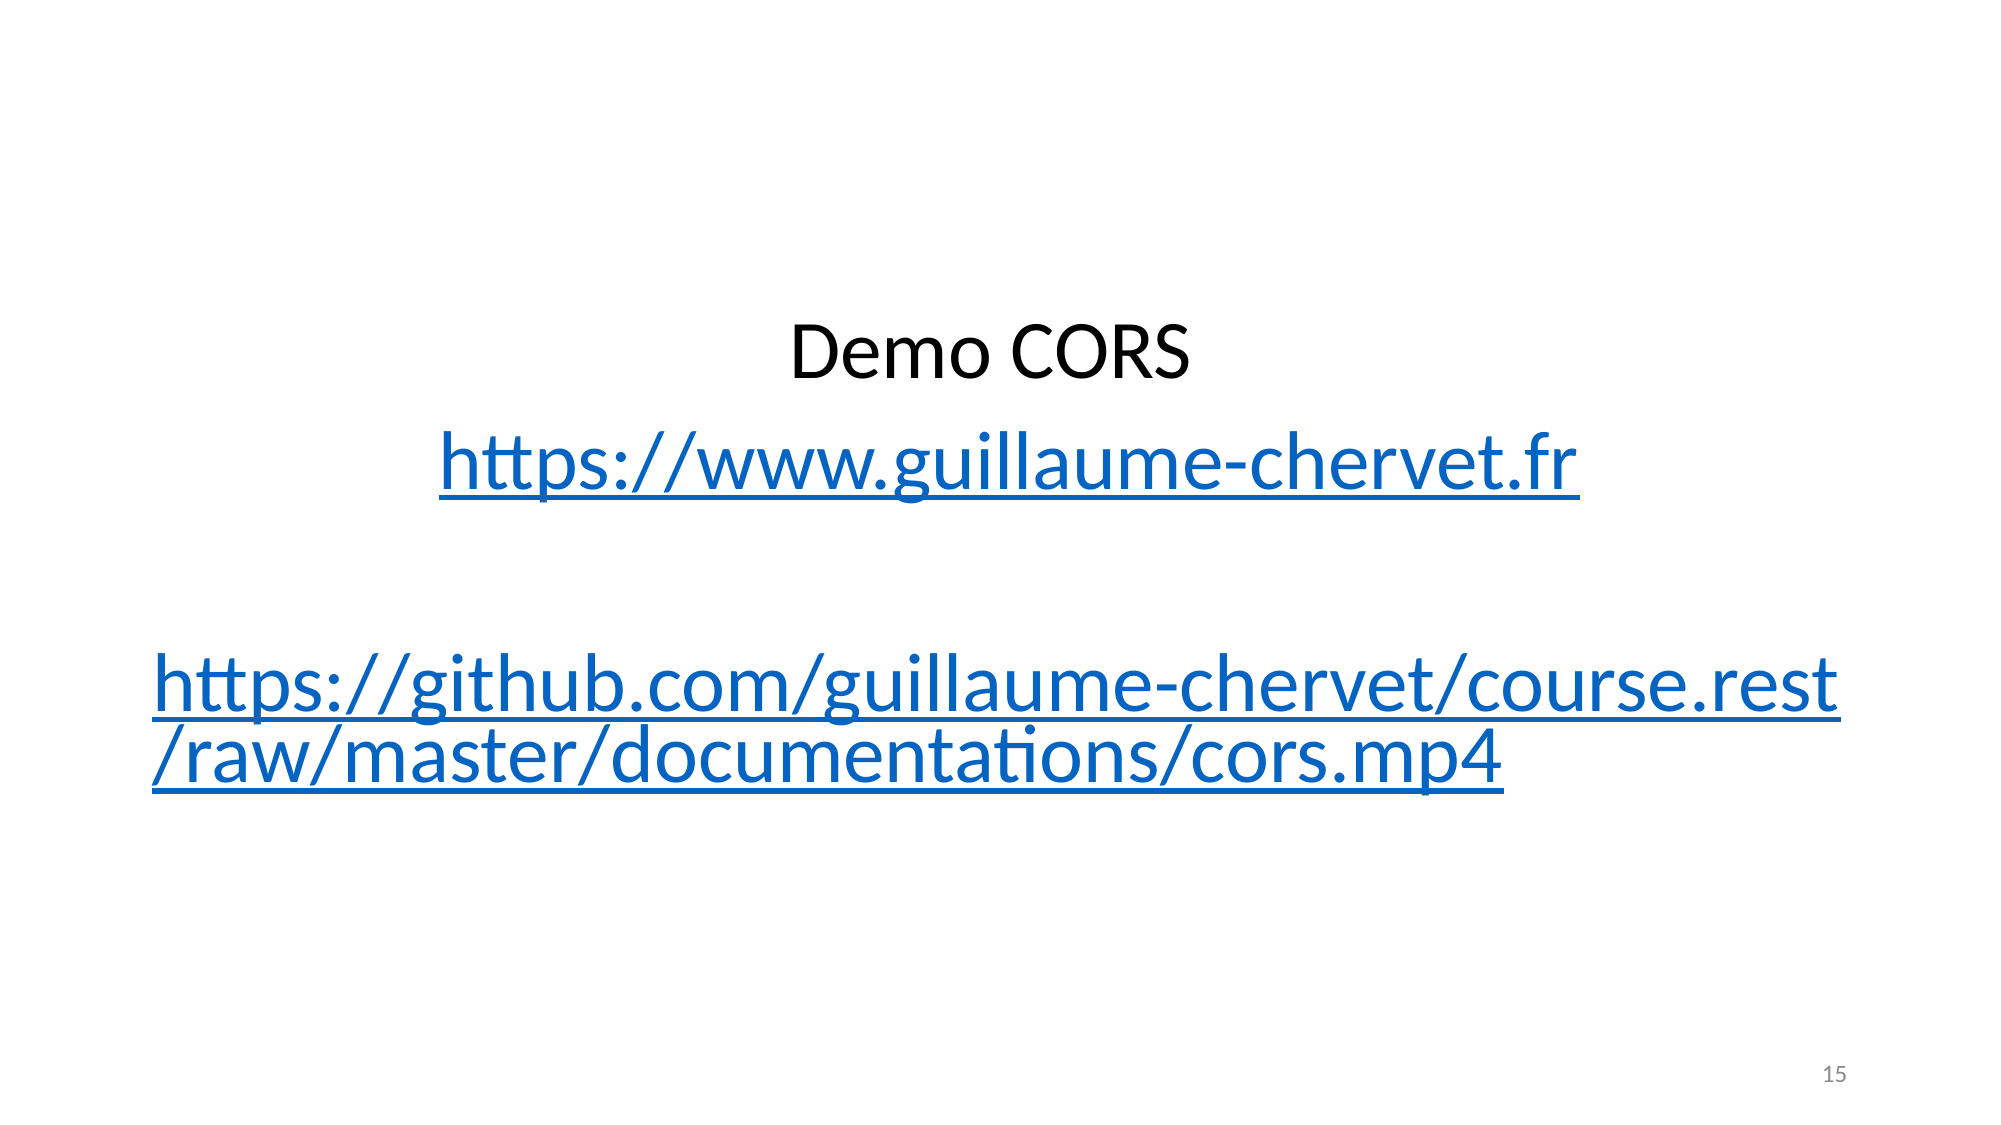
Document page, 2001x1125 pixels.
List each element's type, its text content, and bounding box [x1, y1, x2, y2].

slide_number 15 [1412, 1042, 1863, 1103]
list Demo CORS https://www.guillaume-chervet.fr https://github.com/guillaume-chervet/course.rest/raw/master/documentations/cors.mp4 [137, 299, 1863, 1014]
